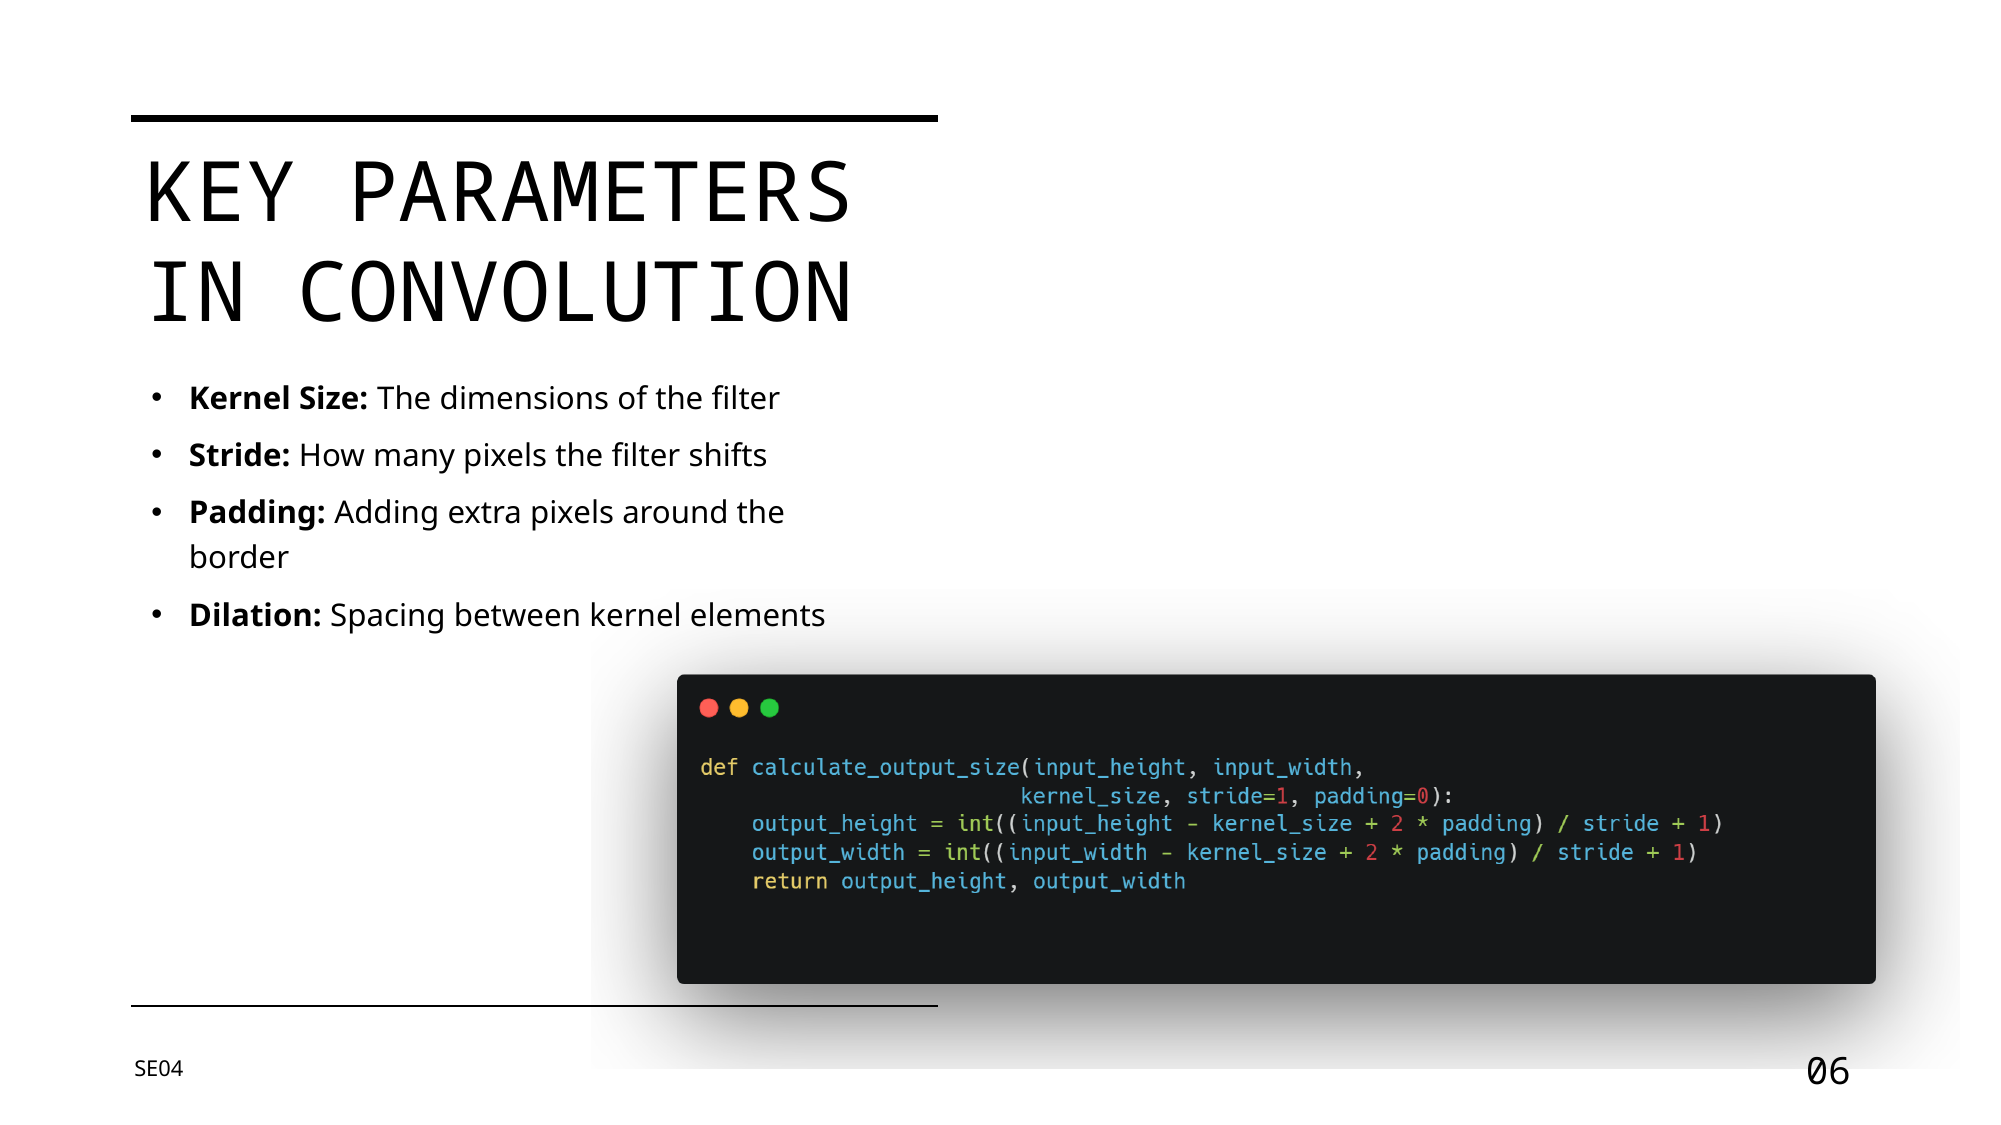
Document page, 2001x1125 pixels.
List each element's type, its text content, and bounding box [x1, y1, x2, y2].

text_box SE04 [119, 1038, 865, 1098]
text_box Key Parameters in Convolution [131, 131, 940, 382]
text_box 06 [1791, 1069, 1902, 1103]
picture [591, 589, 1960, 1069]
